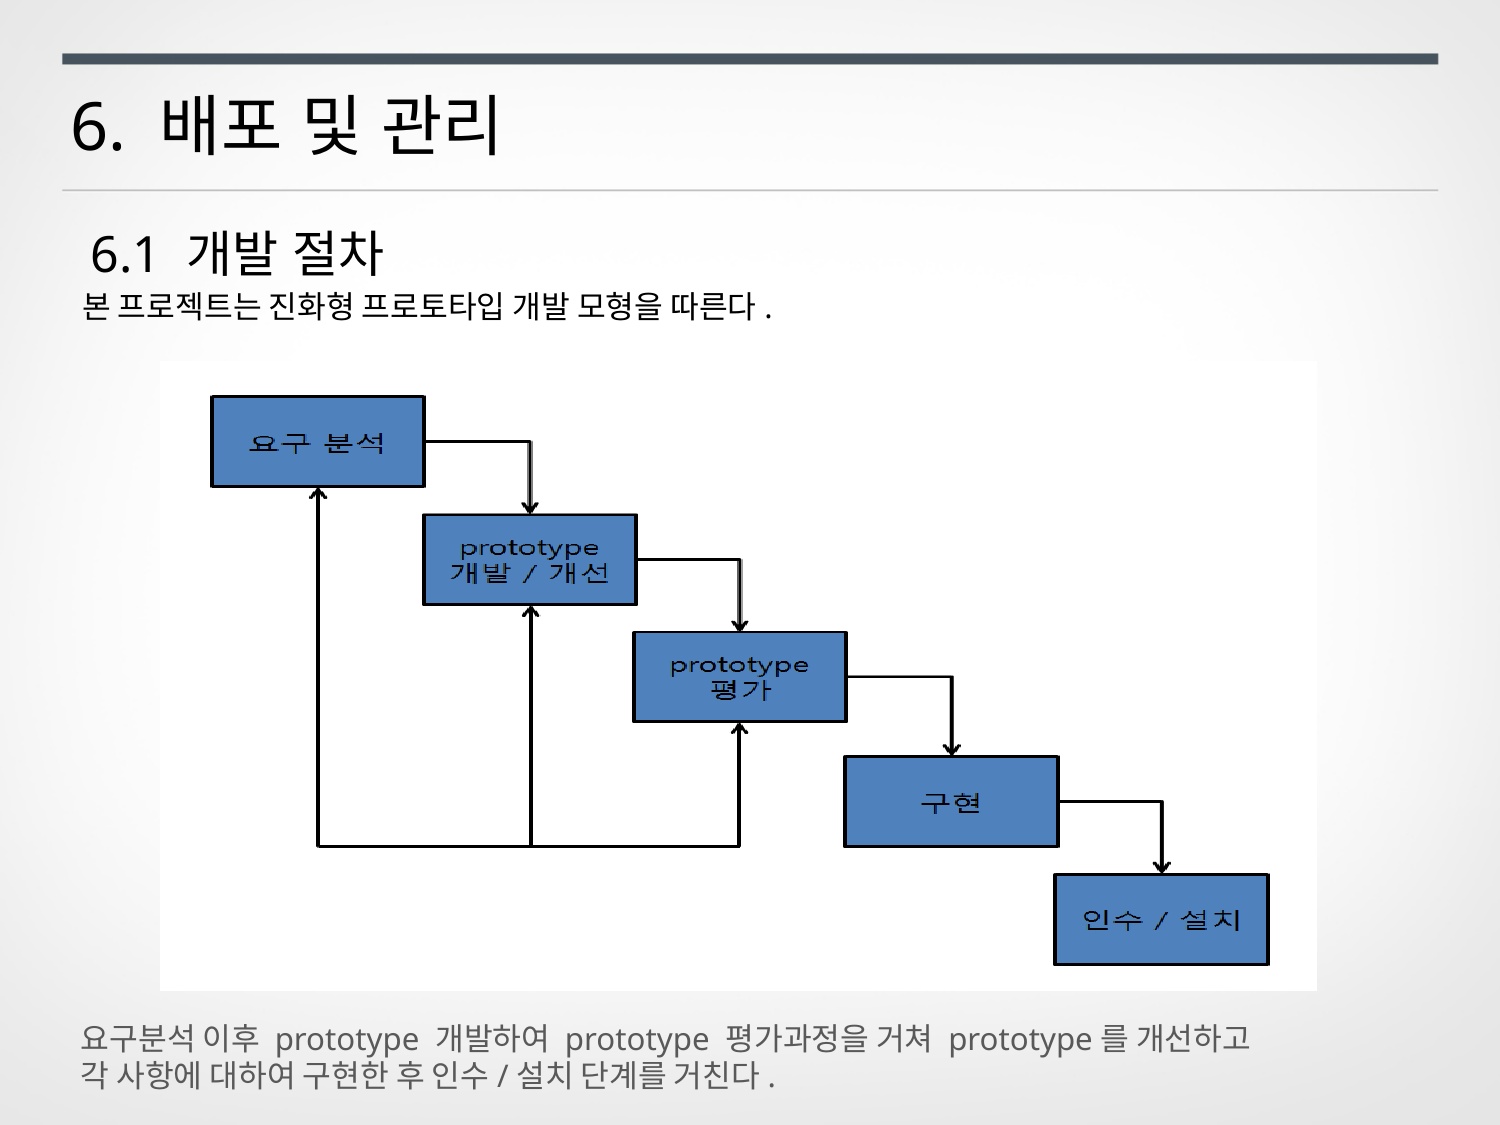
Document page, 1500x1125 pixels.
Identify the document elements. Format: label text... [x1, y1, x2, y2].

picture [0, 0, 1500, 1125]
text_box 본 프로젝트는 진화형 프로토타입 개발 모형을 따른다. [46, 279, 1412, 333]
text_box 6. 배포 및 관리 [70, 76, 1231, 175]
text_box 요구분석 이후 prototype 개발하여 prototype 평가과정을 거쳐 prototype를 개선하고 각 사항에 대하여 구현한 후 인수/설치 단계를 거친다. [66, 1011, 1408, 1101]
text_box 6.1 개발 절차 [76, 215, 400, 279]
